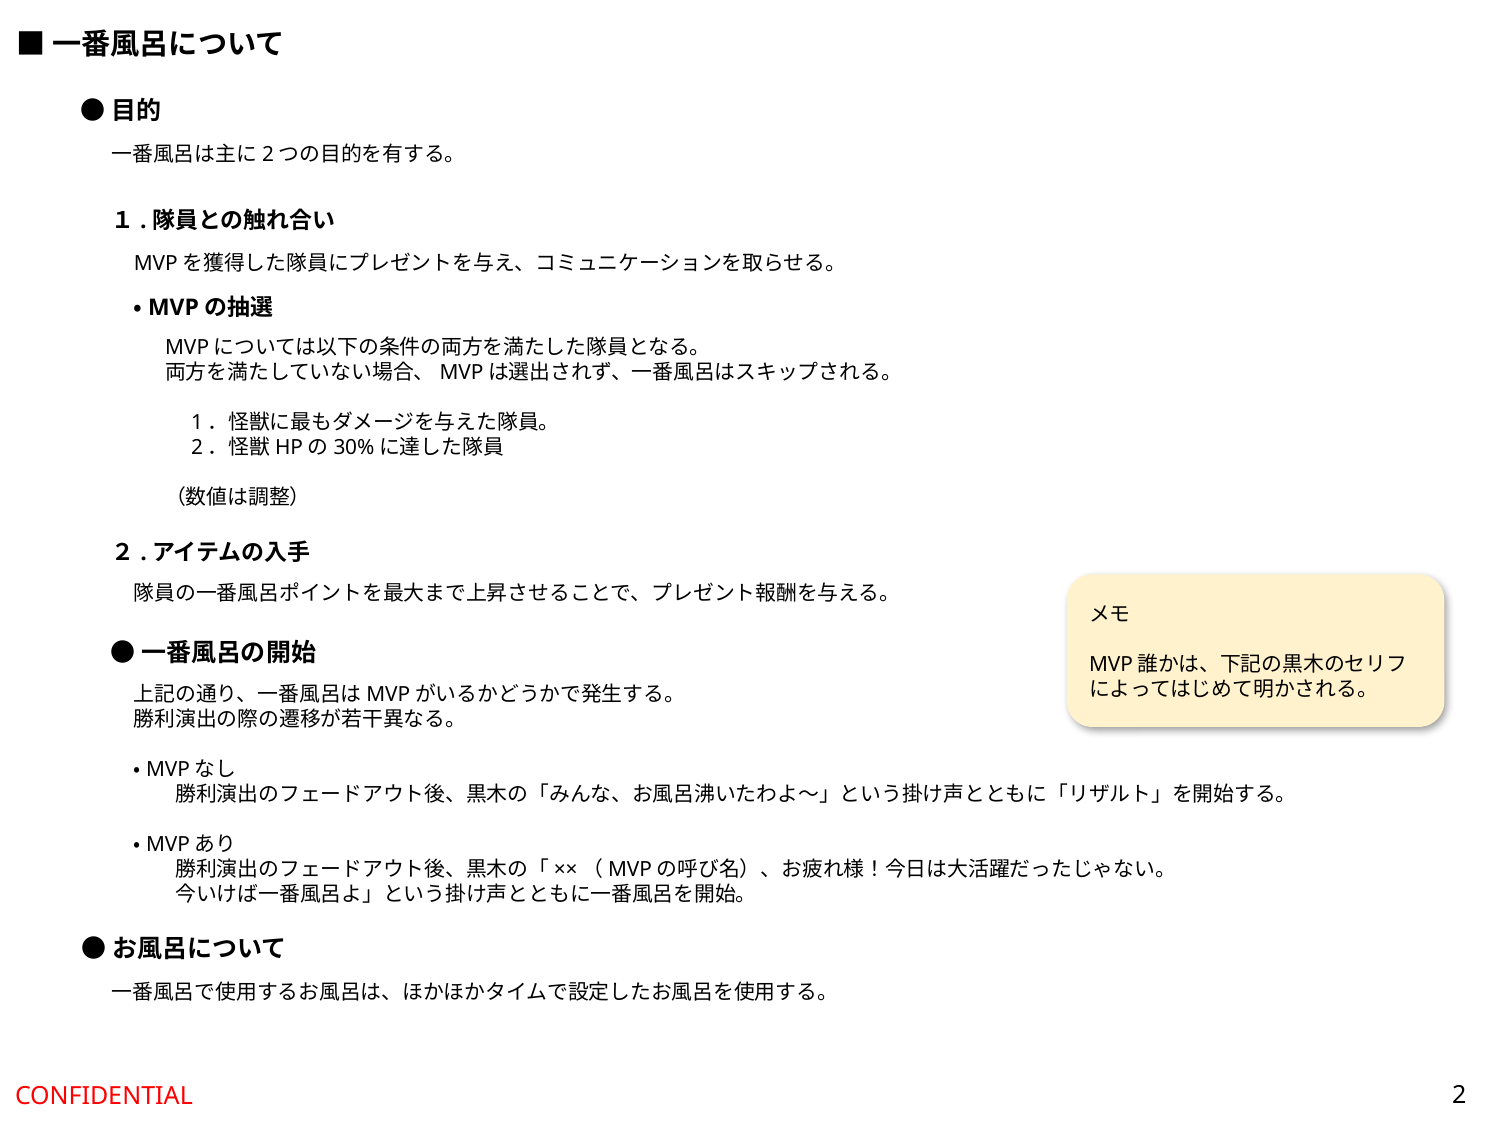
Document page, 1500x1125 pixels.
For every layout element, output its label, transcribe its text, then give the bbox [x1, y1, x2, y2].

text_box ・MVPの抽選 [119, 285, 403, 328]
text_box ●目的 [65, 86, 177, 132]
text_box 一番風呂で使用するお風呂は、ほかほかタイムで設定したお風呂を使用する。 [97, 971, 1144, 1011]
text_box MVPを獲得した隊員にプレゼントを与え、コミュニケーションを取らせる。 [119, 242, 1052, 283]
text_box 一番風呂は主に2つの目的を有する。 [97, 133, 1144, 174]
text_box ●お風呂について [66, 924, 302, 970]
text_box ●一番風呂の開始 [95, 628, 331, 674]
text_box 隊員の一番風呂ポイントを最大まで上昇させることで、プレゼント報酬を与える。 [119, 572, 1091, 613]
text_box ２.アイテムの入手 [97, 529, 1144, 572]
slide_number 2 [1143, 1065, 1482, 1125]
text_box メモ MVP誰かは、下記の黒木のセリフによってはじめて明かされる。 [1065, 573, 1446, 729]
footer CONFIDENTIAL [0, 1065, 507, 1125]
text_box １.隊員との触れ合い [97, 198, 381, 241]
text_box 上記の通り、一番風呂はMVPがいるかどうかで発生する。 勝利演出の際の遷移が若干異なる。 ・MVPなし 勝利演出のフェードアウト後、黒木の「みんな、お風呂沸いたわよ～」という掛け声とともに「リザルト」を開始する。 ・MVPあり 勝利演出のフェードアウト後、黒木の「××（MVPの呼び名）、お疲れ様！今日は大活躍だったじゃない。 今いけば一番風呂よ」という掛け声とともに一番風呂を開始。 [119, 673, 1362, 913]
text_box ■一番風呂について [1, 17, 300, 68]
text_box MVPについては以下の条件の両方を満たした隊員となる。 両方を満たしていない場合、MVPは選出されず、一番風呂はスキップされる。 1．怪獣に最もダメージを与えた隊員。 2．怪獣HPの30%に達した隊員 （数値は調整） [150, 326, 1083, 517]
